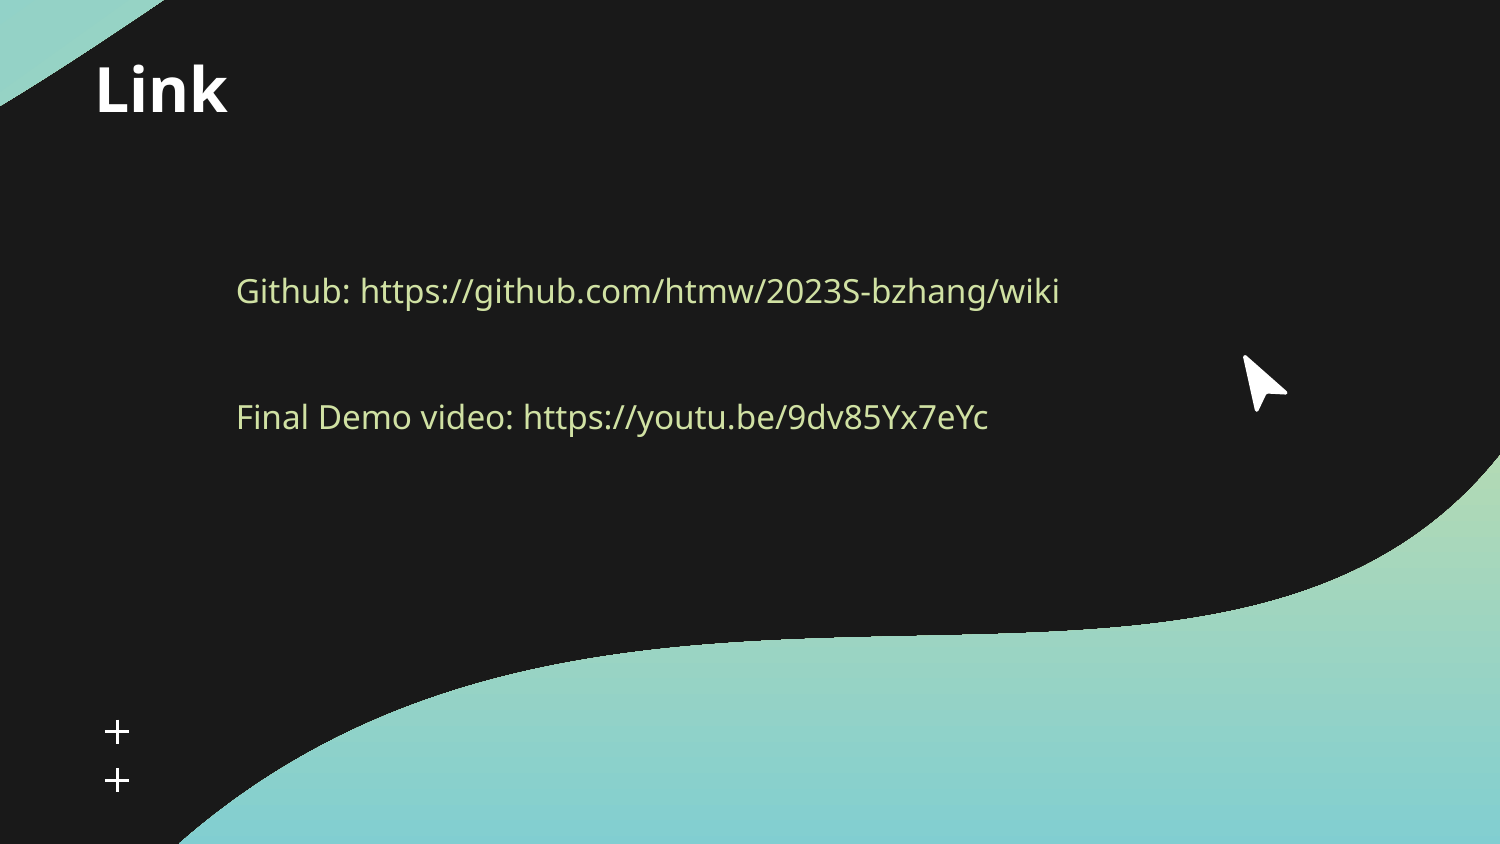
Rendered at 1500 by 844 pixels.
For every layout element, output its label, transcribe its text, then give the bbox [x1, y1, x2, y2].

text_box Final Demo video: https://youtu.be/9dv85Yx7eYc [220, 381, 1101, 451]
title Link [79, 35, 1277, 130]
title Github: https://github.com/htmw/2023S-bzhang/wiki [220, 154, 1189, 326]
